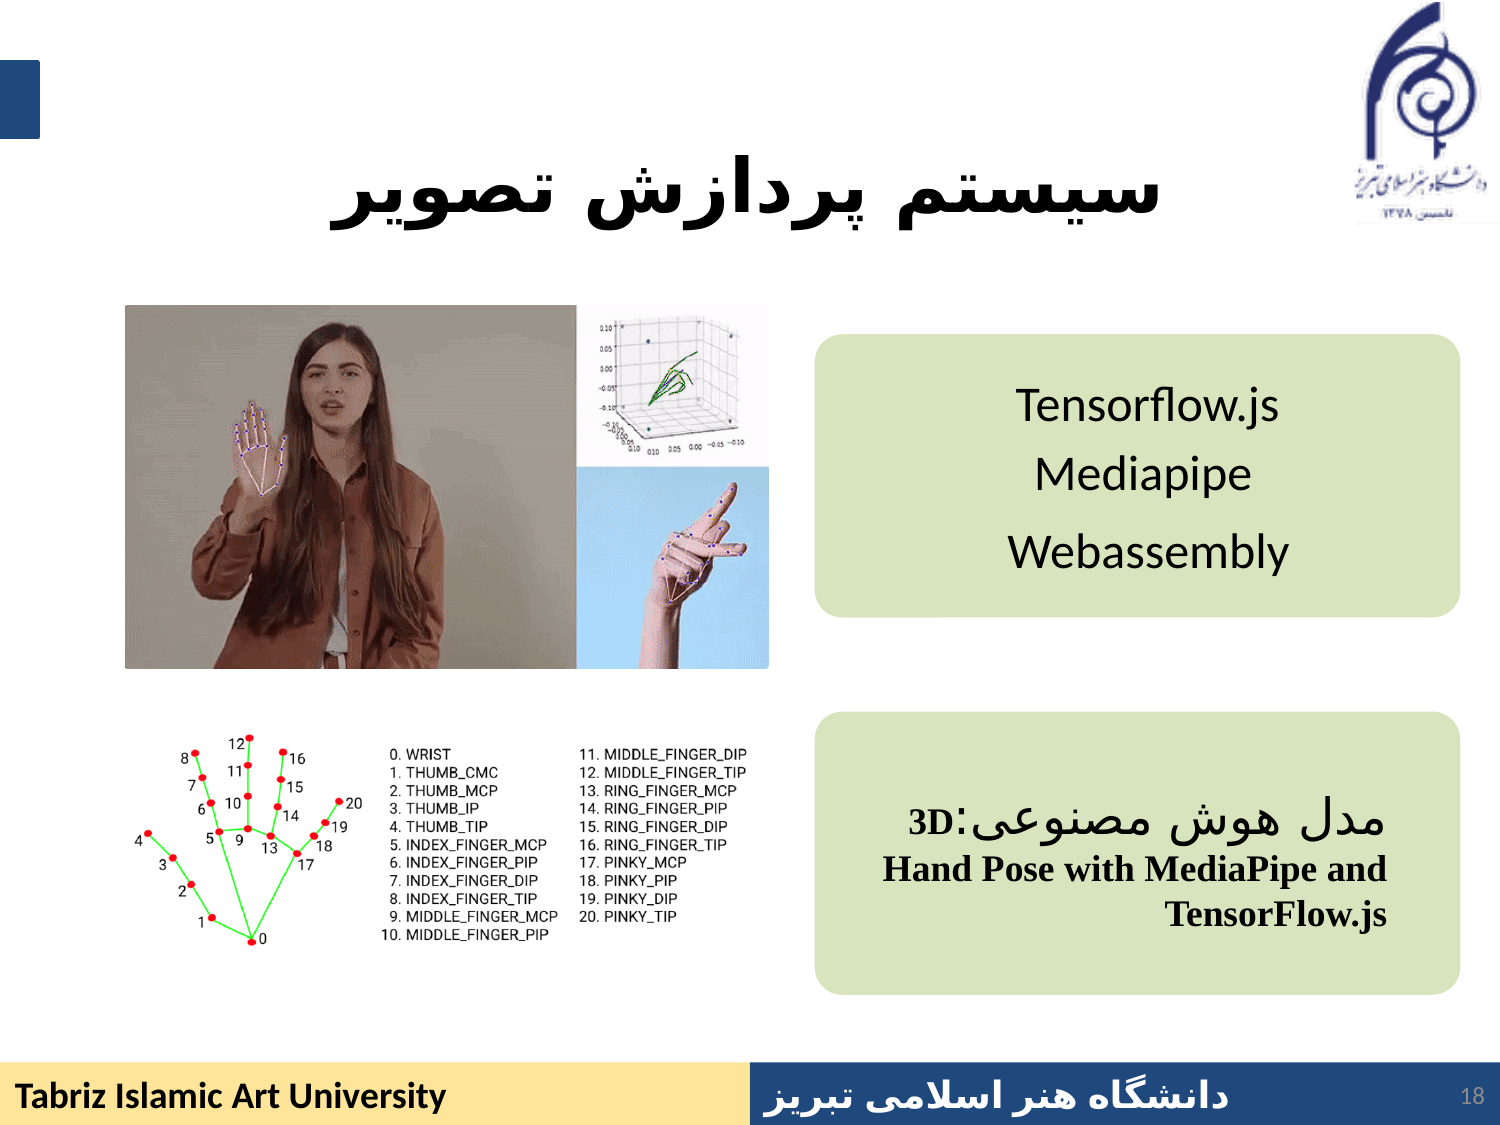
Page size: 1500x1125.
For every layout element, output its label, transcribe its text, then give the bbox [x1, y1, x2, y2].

title سیستم پردازش تصویر [238, 101, 1259, 264]
text_box Mediapipe [867, 433, 1420, 508]
picture [124, 729, 751, 947]
slide_number 18 [1419, 1065, 1500, 1125]
text_box مدل هوش مصنوعی:3D Hand Pose with MediaPipe and TensorFlow.js [849, 776, 1403, 942]
text_box Tensorflow.js [871, 363, 1424, 439]
text_box Webassembly [872, 510, 1425, 586]
picture [124, 303, 770, 670]
picture [1342, 2, 1500, 225]
text_box [810, 707, 1465, 1000]
text_box [810, 330, 1465, 622]
